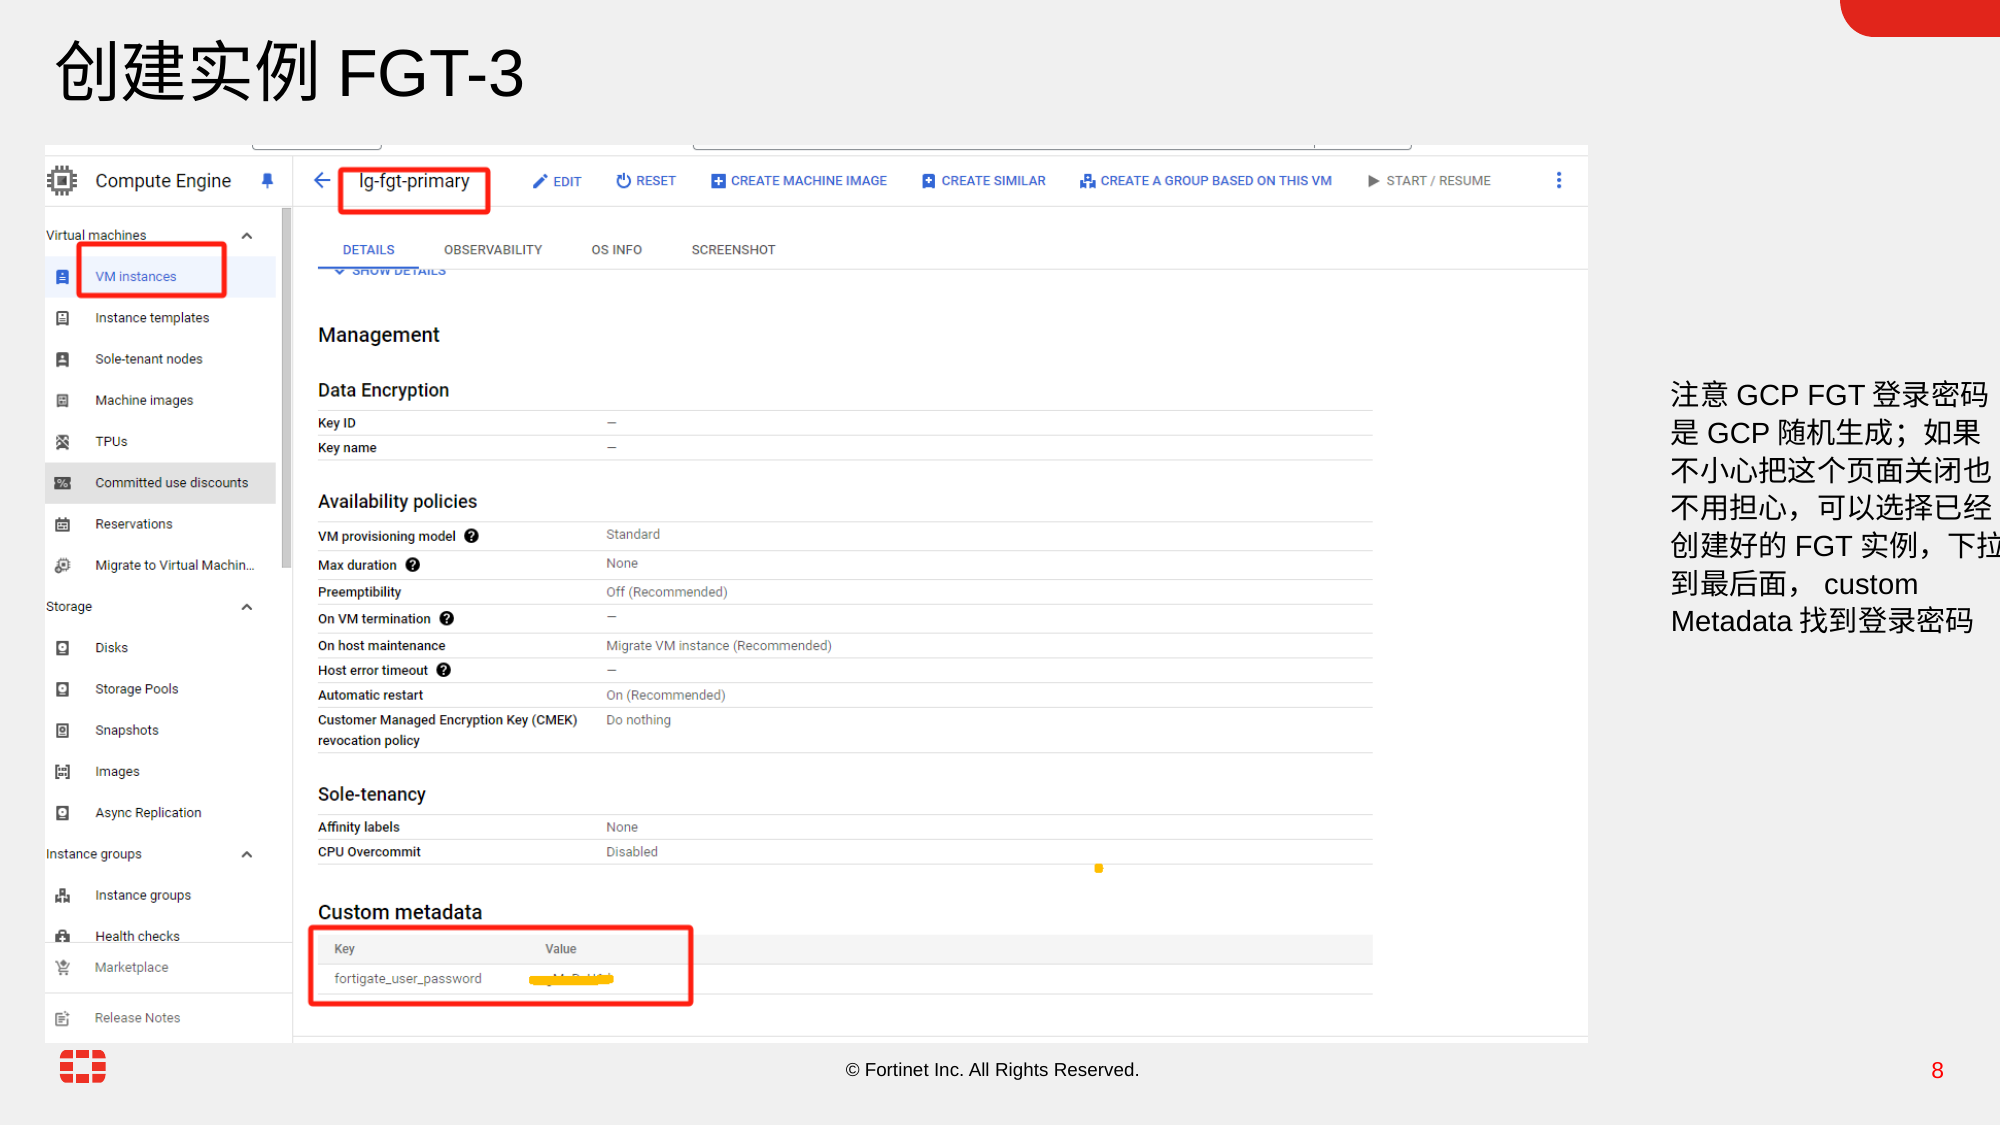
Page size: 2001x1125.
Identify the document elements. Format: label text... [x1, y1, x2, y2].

picture [45, 145, 1588, 1043]
text_box 注意GCP FGT登录密码 是GCP随机生成；如果 不小心把这个页面关闭也 不用担心，可以选择已经 创建好的FGT实例，下拉 到最后面，custom Metadata找到登录密码 [1656, 373, 2000, 646]
text_box 创建实例FGT-3 [39, 31, 541, 119]
